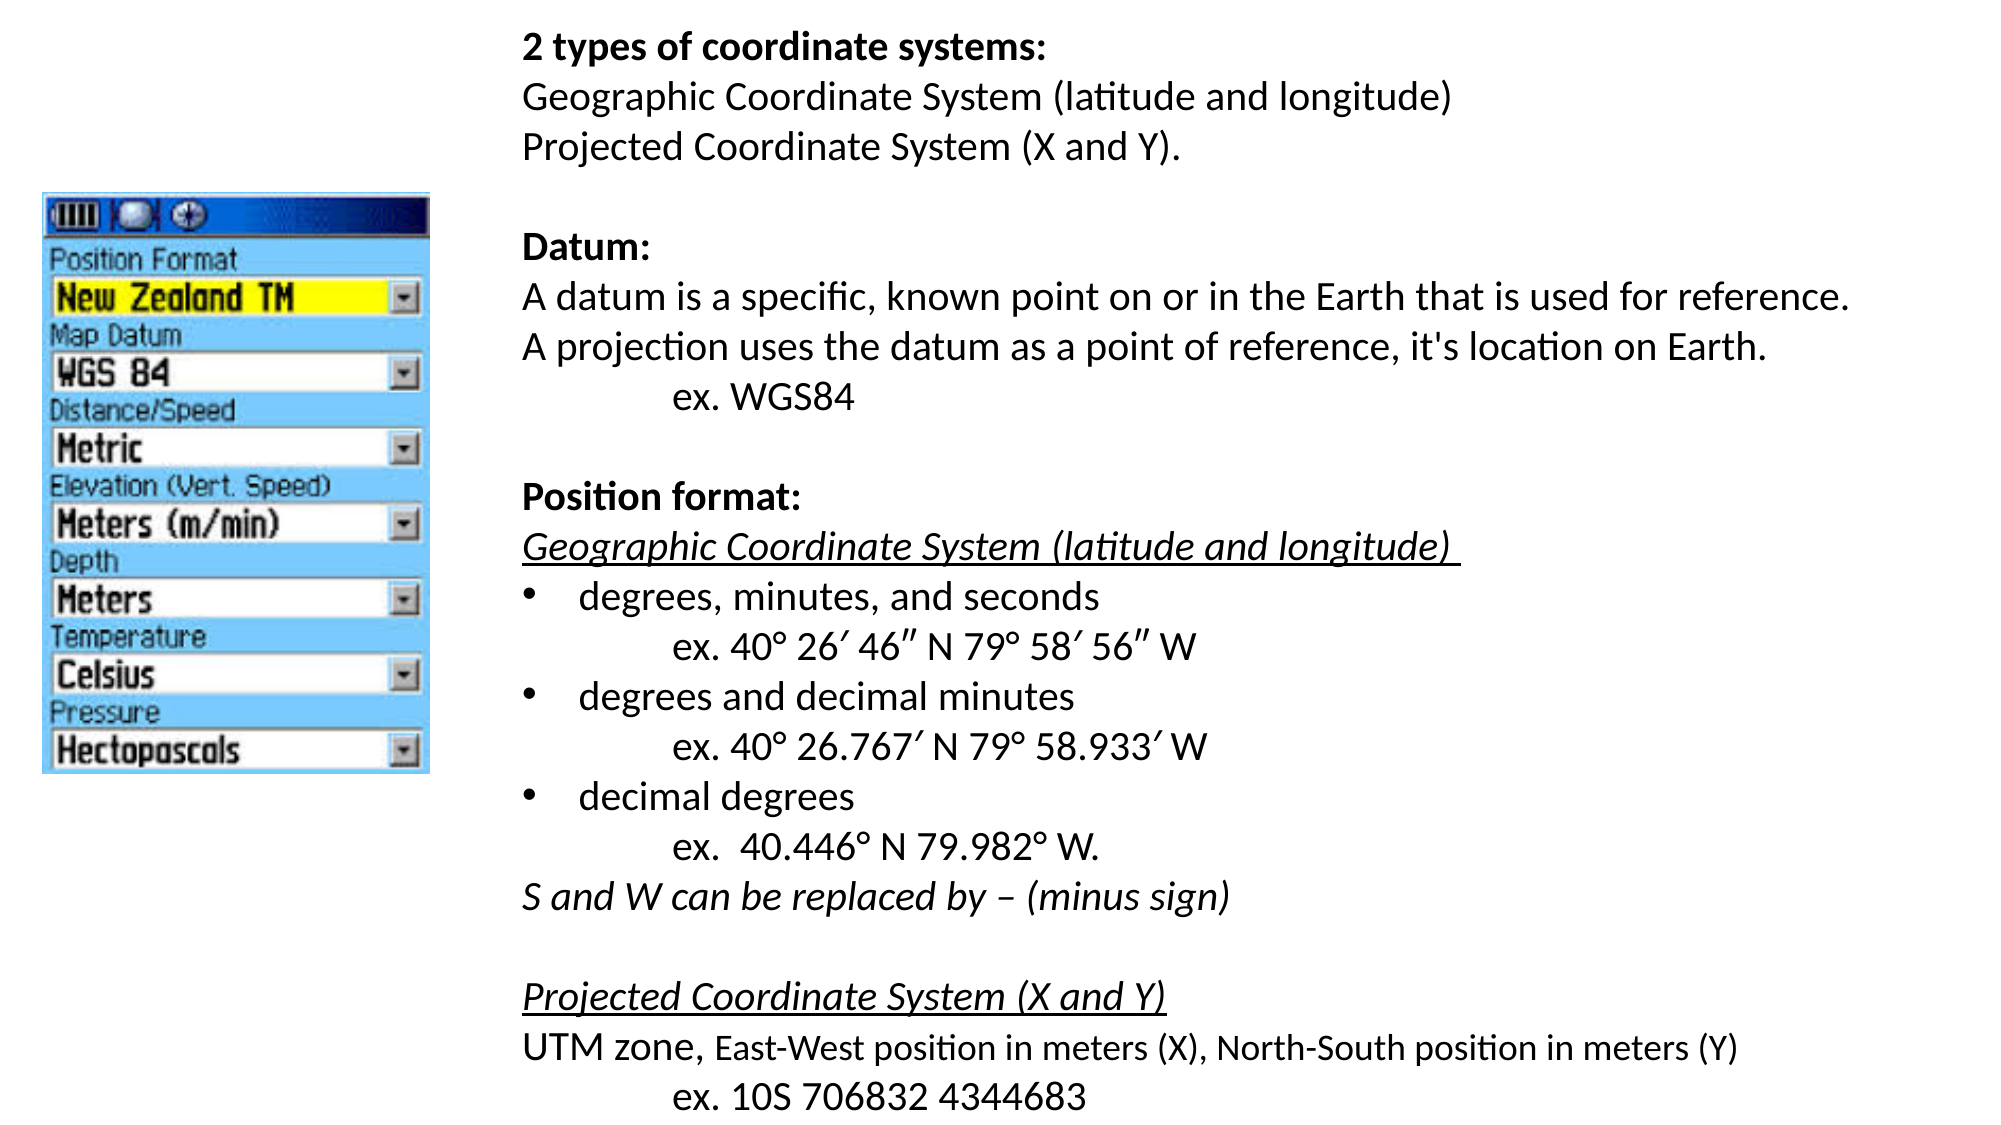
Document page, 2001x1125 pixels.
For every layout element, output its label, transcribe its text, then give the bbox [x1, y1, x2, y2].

text_box 2 types of coordinate systems: Geographic Coordinate System (latitude and longitude) Projected Coordinate System (X and Y). Datum: A datum is a specific, known point on or in the Earth that is used for reference. A projection uses the datum as a point of reference, it's location on Earth. ex. WGS84 Position format: Geographic Coordinate System (latitude and longitude) degrees, minutes, and seconds ex. 40° 26′ 46″ N 79° 58′ 56″ W degrees and decimal minutes ex. 40° 26.767′ N 79° 58.933′ W decimal degrees ex. 40.446° N 79.982° W. S and W can be replaced by – (minus sign) Projected Coordinate System (X and Y) UTM zone, East-West position in meters (X), North-South position in meters (Y) ex. 10S 706832 4344683 [507, 11, 1984, 1125]
picture [42, 192, 430, 774]
